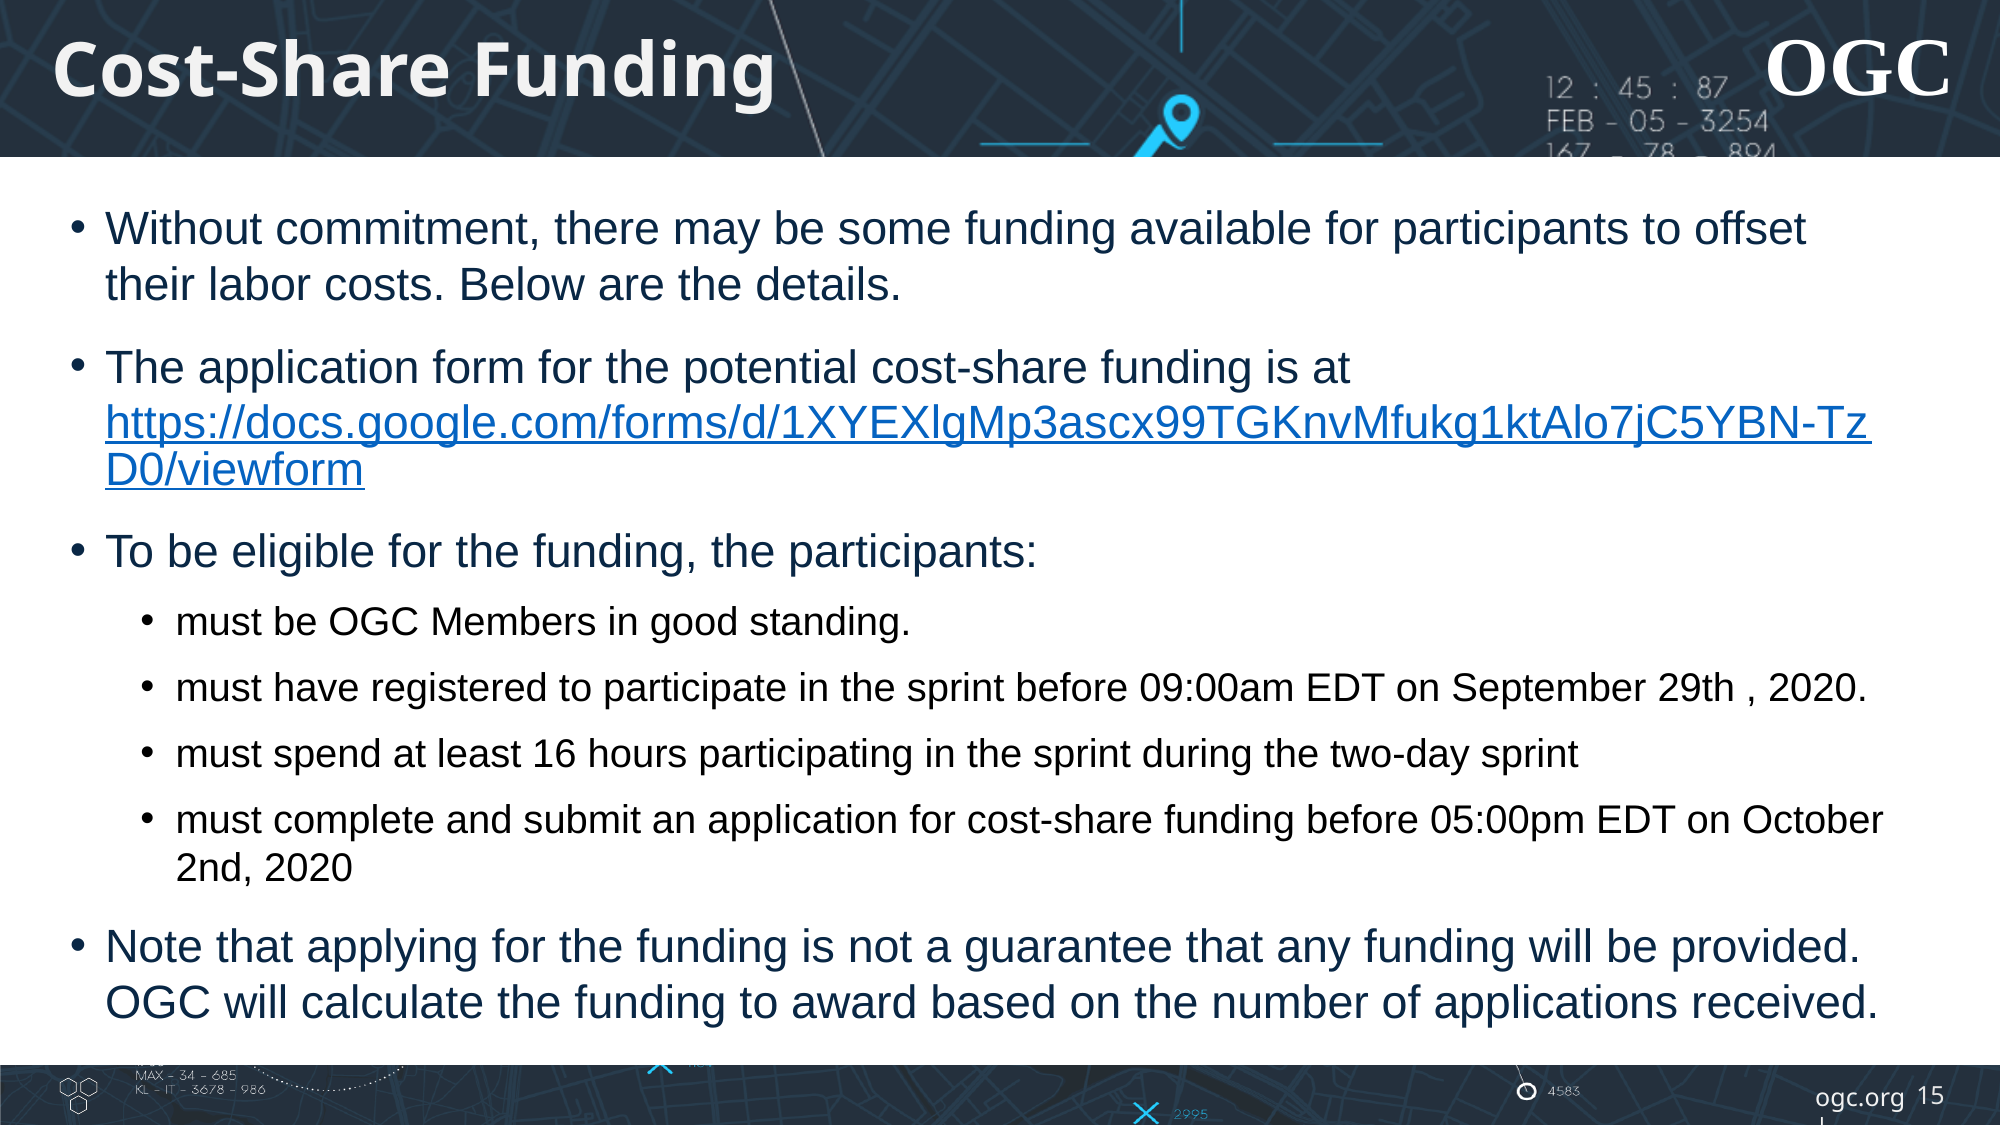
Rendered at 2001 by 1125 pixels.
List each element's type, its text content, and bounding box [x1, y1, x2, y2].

picture [51, 1069, 106, 1123]
list Without commitment, there may be some funding available for participants to offset their labor costs. Below are the details. The application form for the potential cost-share funding is at https://docs.google.com/forms/d/1XYEXlgMp3ascx99TGKnvMfukg1ktAlo7jC5YBN-TzD0/viewform To be eligible for the funding, the participants: must be OGC Members in good standing. must have registered to participate in the sprint before 09:00am EDT on September 29th , 2020. must spend at least 16 hours participating in the sprint during the two-day sprint must complete and submit an application for cost-share funding before 05:00pm EDT on October 2nd, 2020 Note that applying for the funding is not a guarantee that any funding will be provided. OGC will calculate the funding to award based on the number of applications received. [54, 190, 1904, 1058]
slide_number 15 [1772, 1073, 1960, 1121]
title Cost-Share Funding [36, 9, 1762, 135]
